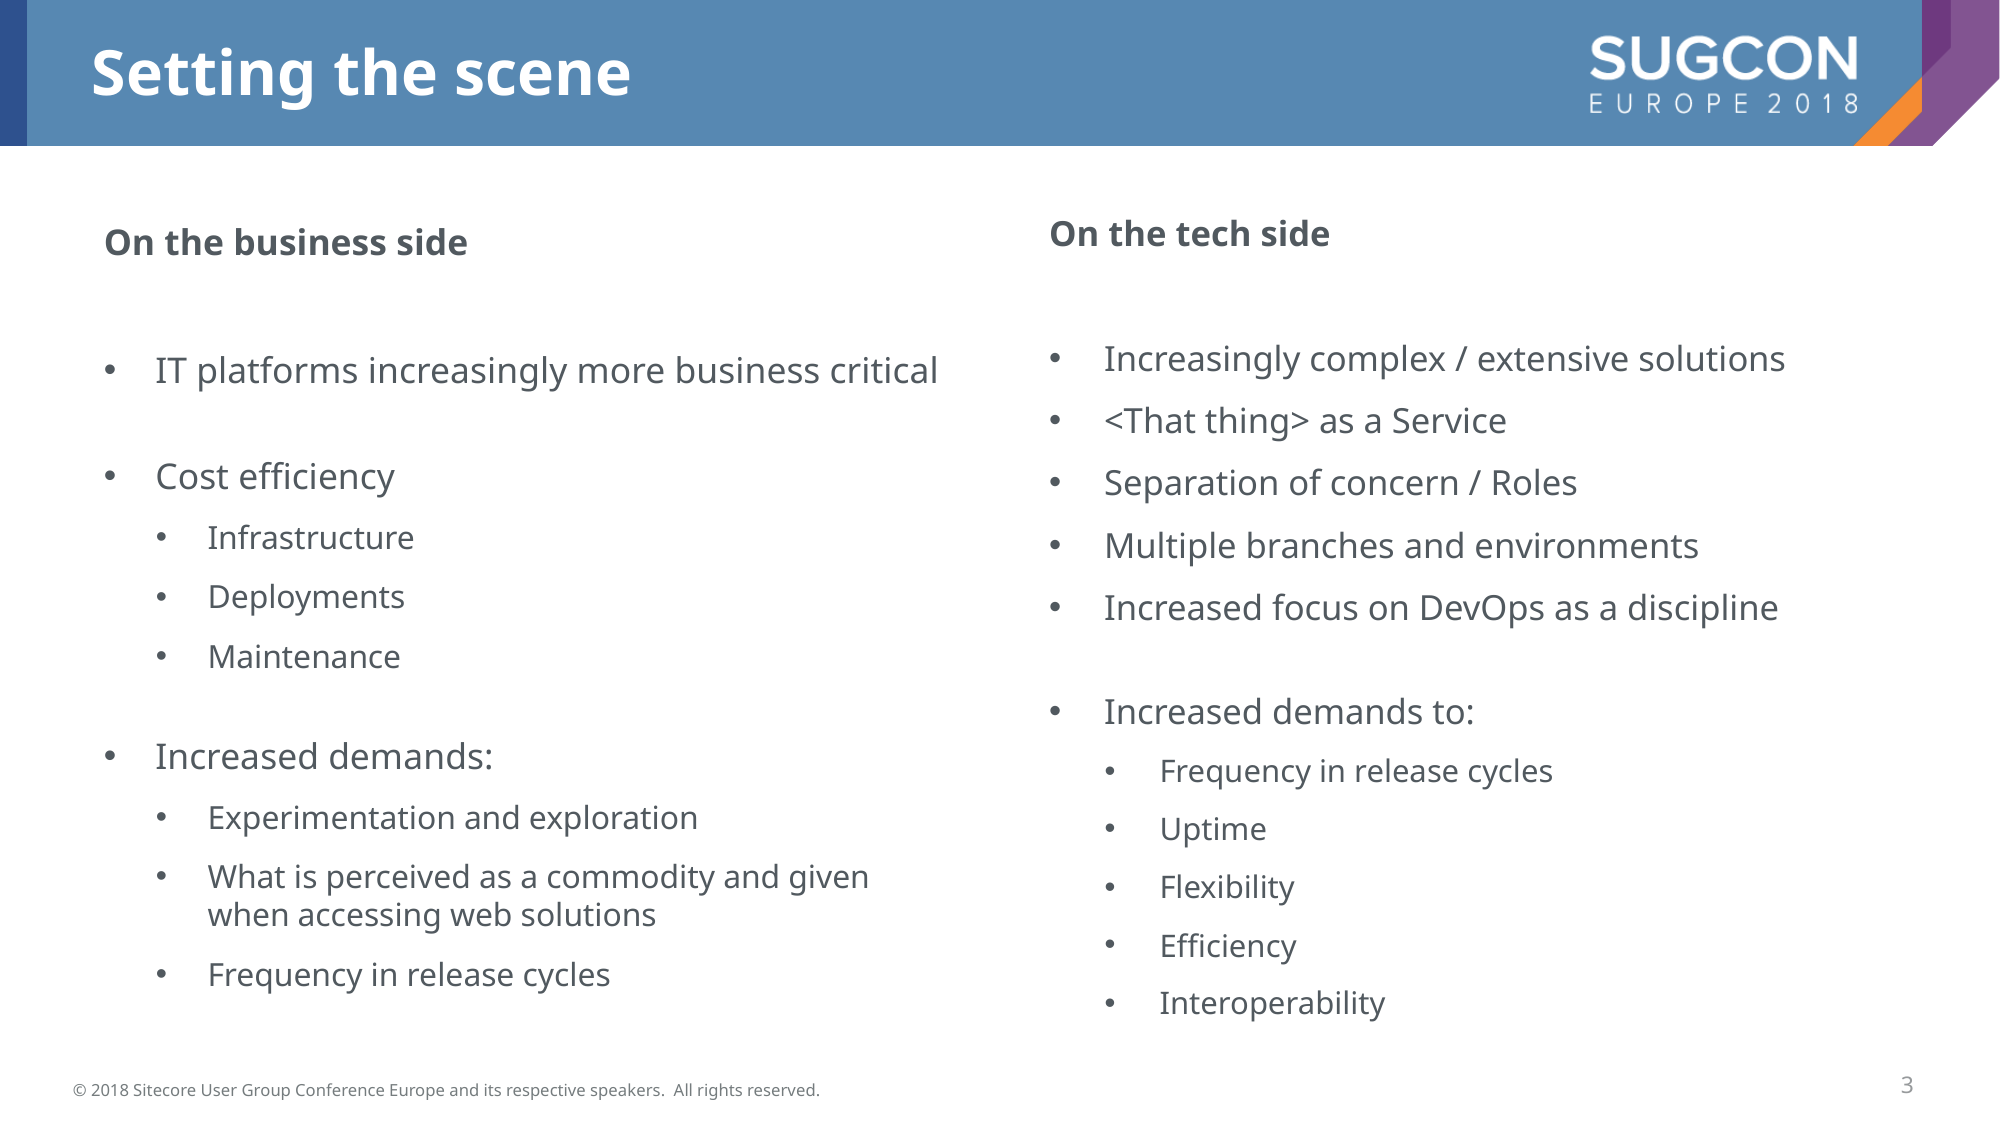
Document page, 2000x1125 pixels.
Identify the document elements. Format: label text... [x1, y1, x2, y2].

list Setting the scene [71, 23, 1580, 130]
picture [1857, 0, 2000, 146]
slide_number 3 [1734, 1065, 1930, 1107]
list On the business side IT platforms increasingly more business critical Cost efficiency Infrastructure Deployments Maintenance Increased demands: Experimentation and exploration What is perceived as a commodity and given when accessing web solutions Frequency in release cycles [83, 210, 967, 1039]
picture [0, 0, 1578, 146]
list On the tech side Increasingly complex / extensive solutions <That thing> as a Service Separation of concern / Roles Multiple branches and environments Increased focus on DevOps as a discipline Increased demands to: Frequency in release cycles Uptime Flexibility Efficiency Interoperability [1029, 202, 1913, 1035]
